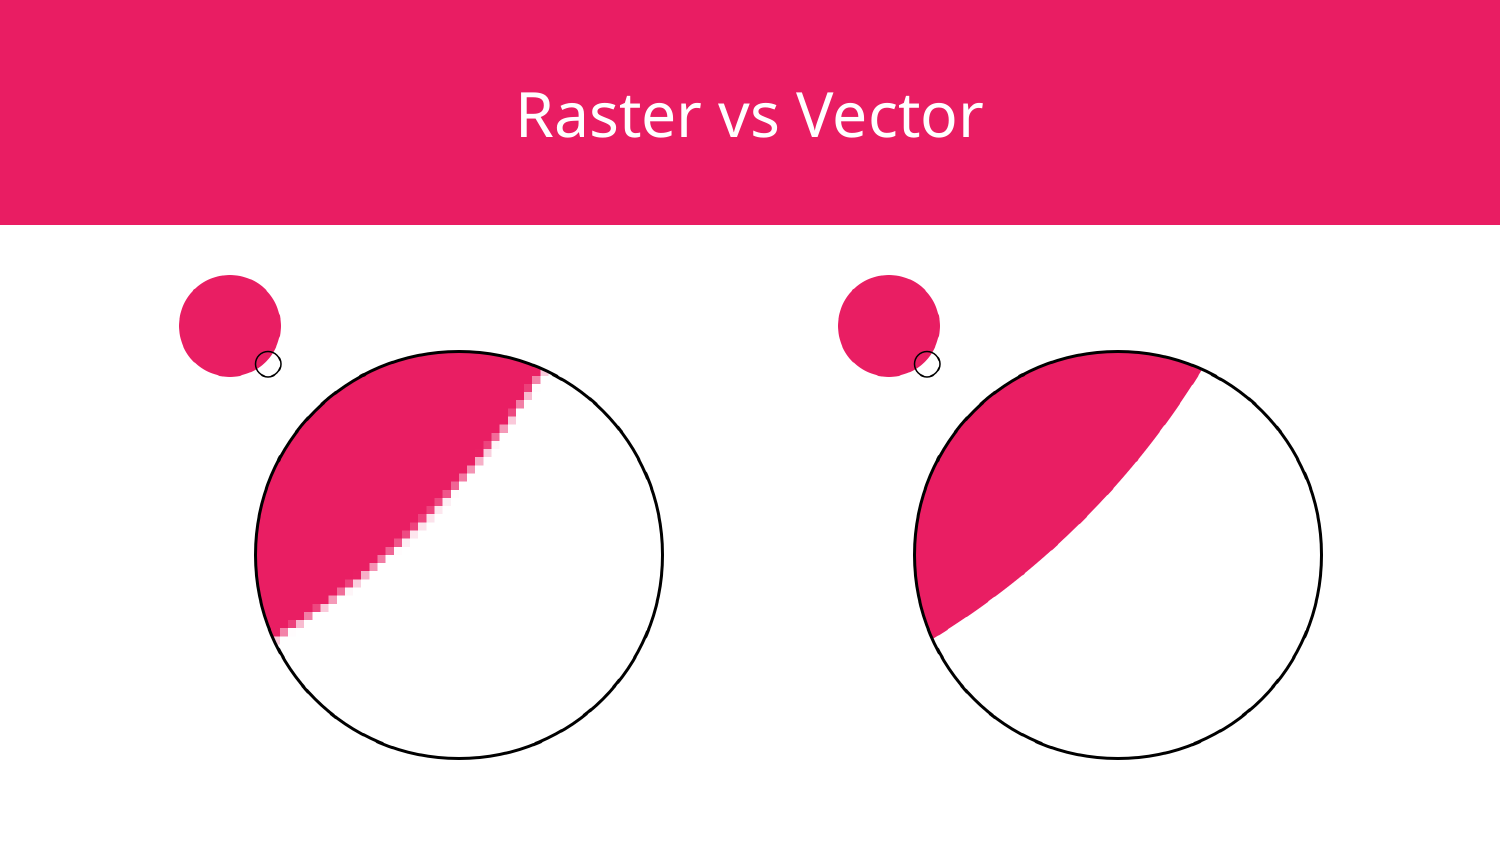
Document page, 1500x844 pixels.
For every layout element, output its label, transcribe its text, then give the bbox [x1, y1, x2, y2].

picture [824, 262, 1334, 772]
title Raster vs Vector [37, 37, 1463, 188]
picture [166, 262, 676, 772]
